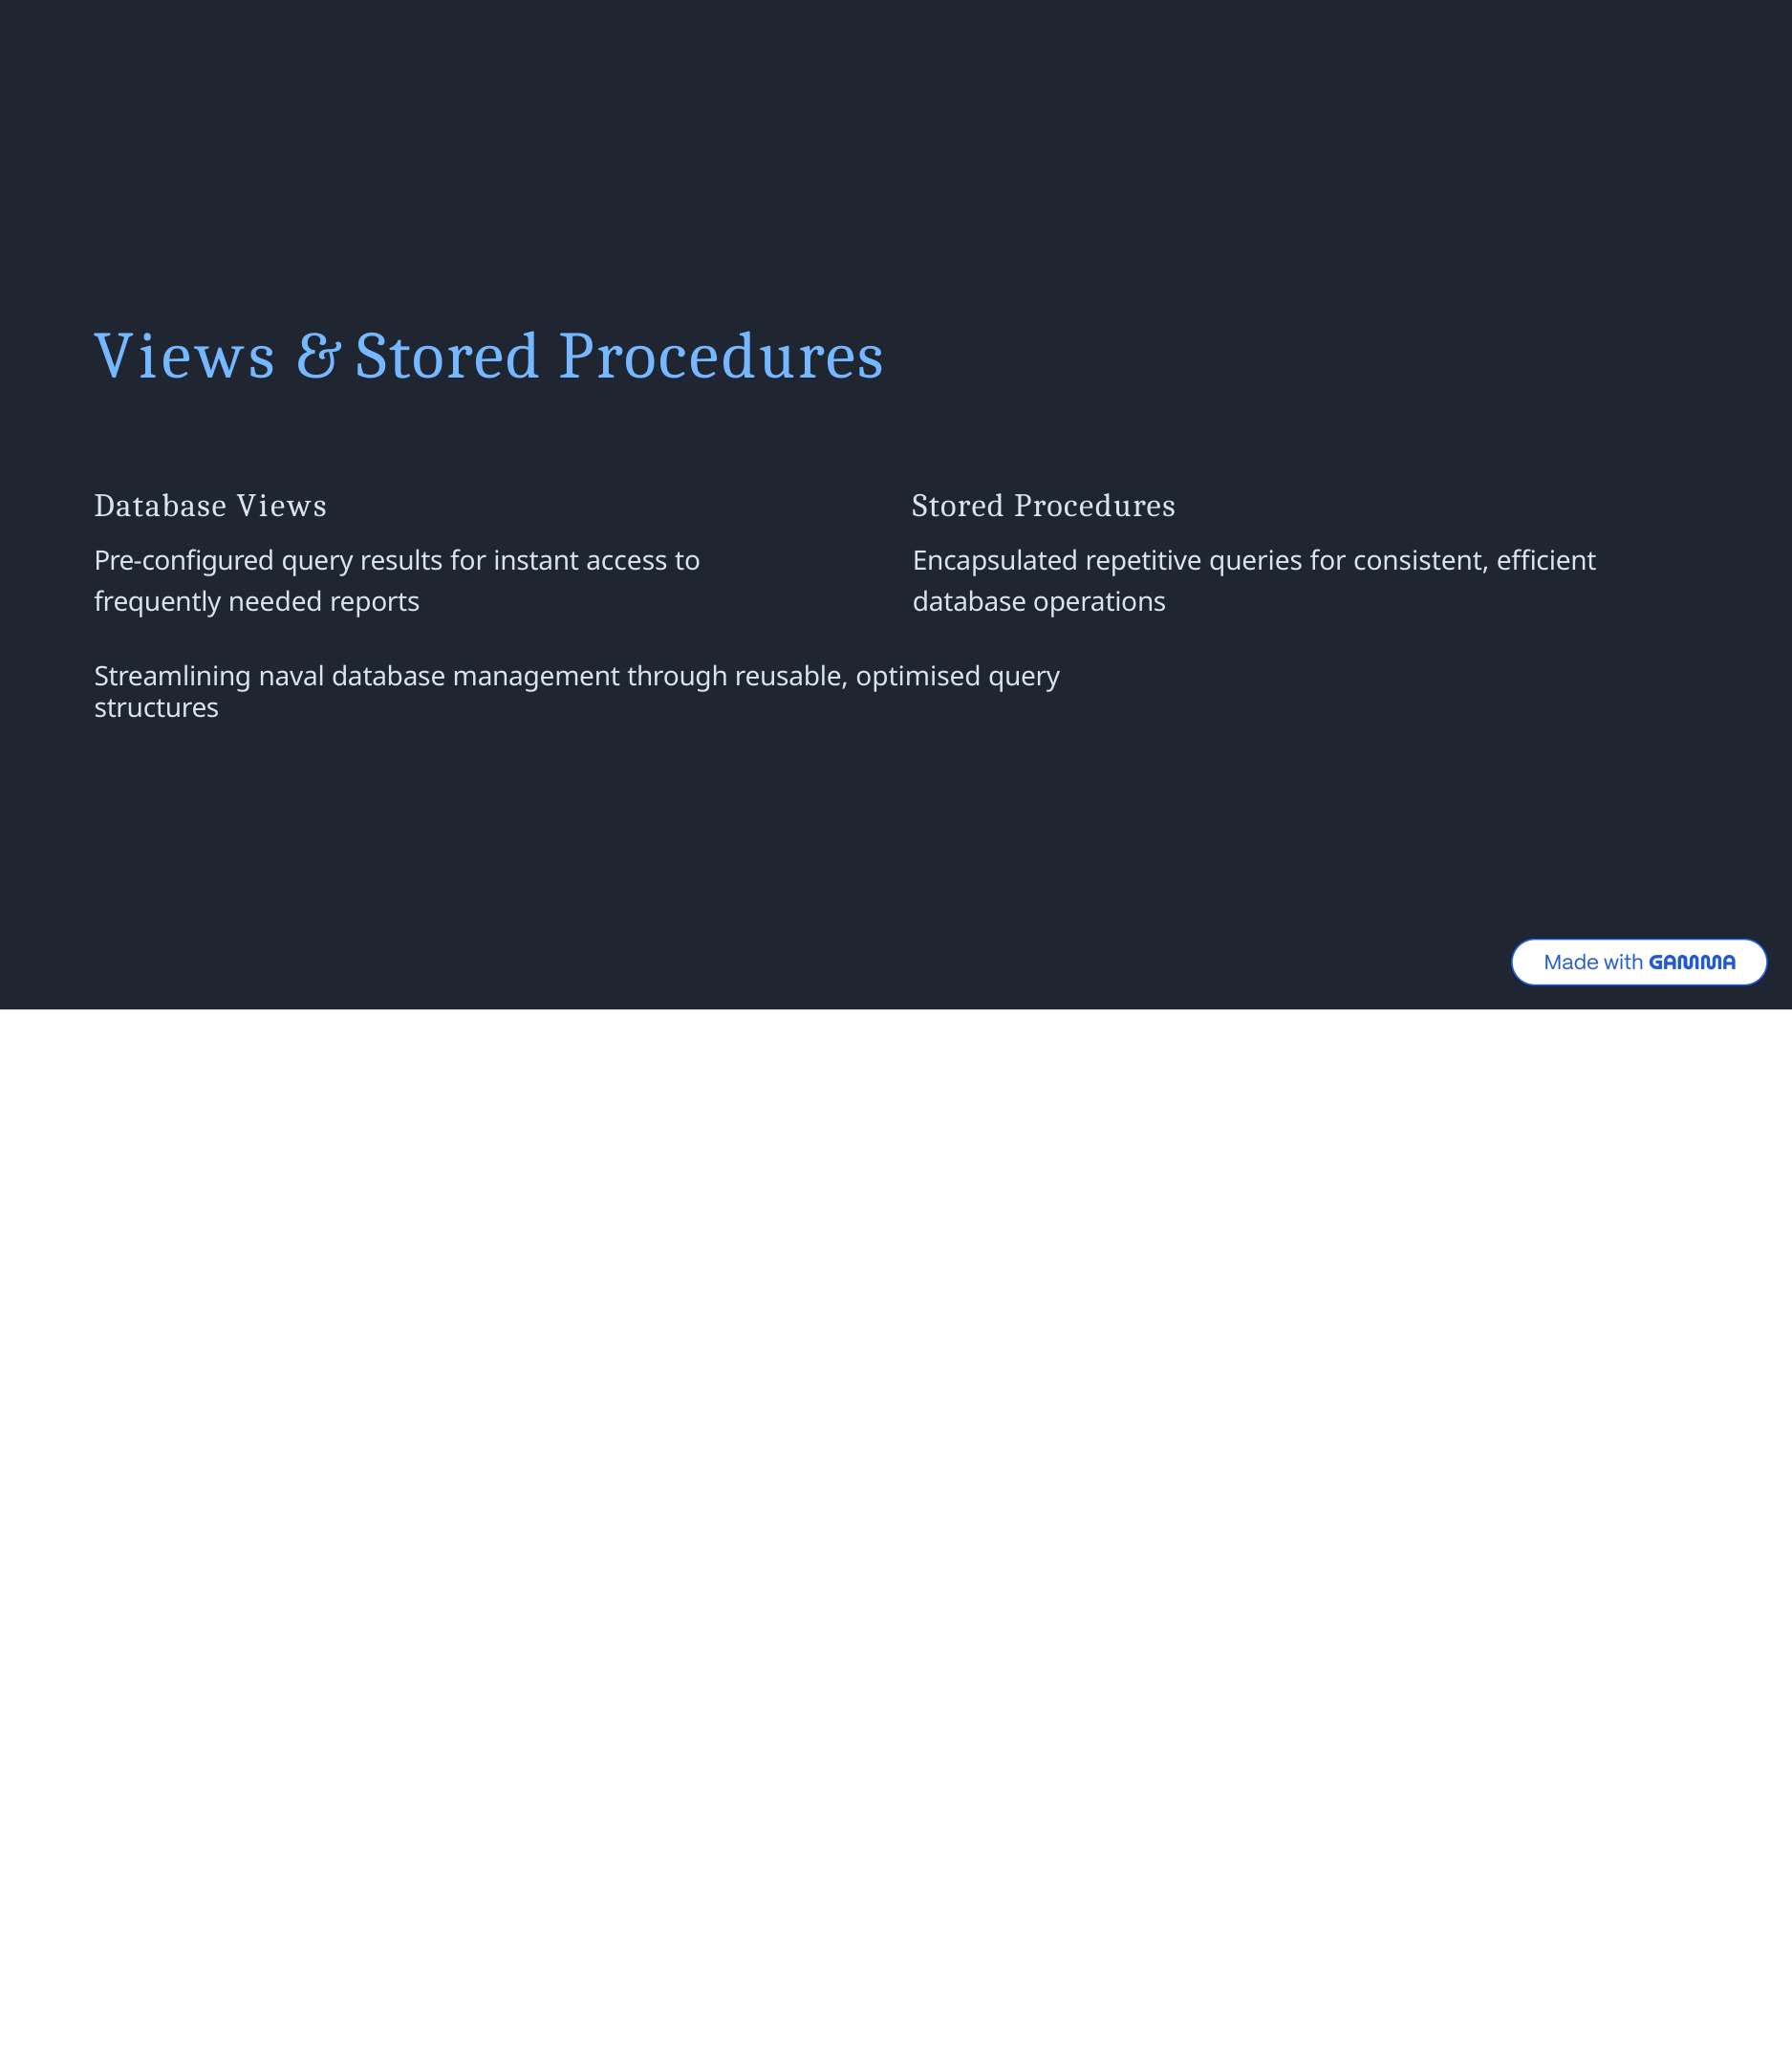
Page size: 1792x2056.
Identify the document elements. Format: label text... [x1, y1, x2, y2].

text_box Stored Procedures Encapsulated repetitive queries for consistent, efficient database operations [910, 481, 1689, 617]
title Views & Stored Procedures [92, 308, 947, 655]
text_box Database Views Pre-configured query results for instant access to frequently needed reports [92, 481, 811, 617]
picture [1501, 928, 1778, 995]
text_box Streamlining naval database management through reusable, optimised query structures [92, 656, 1140, 724]
